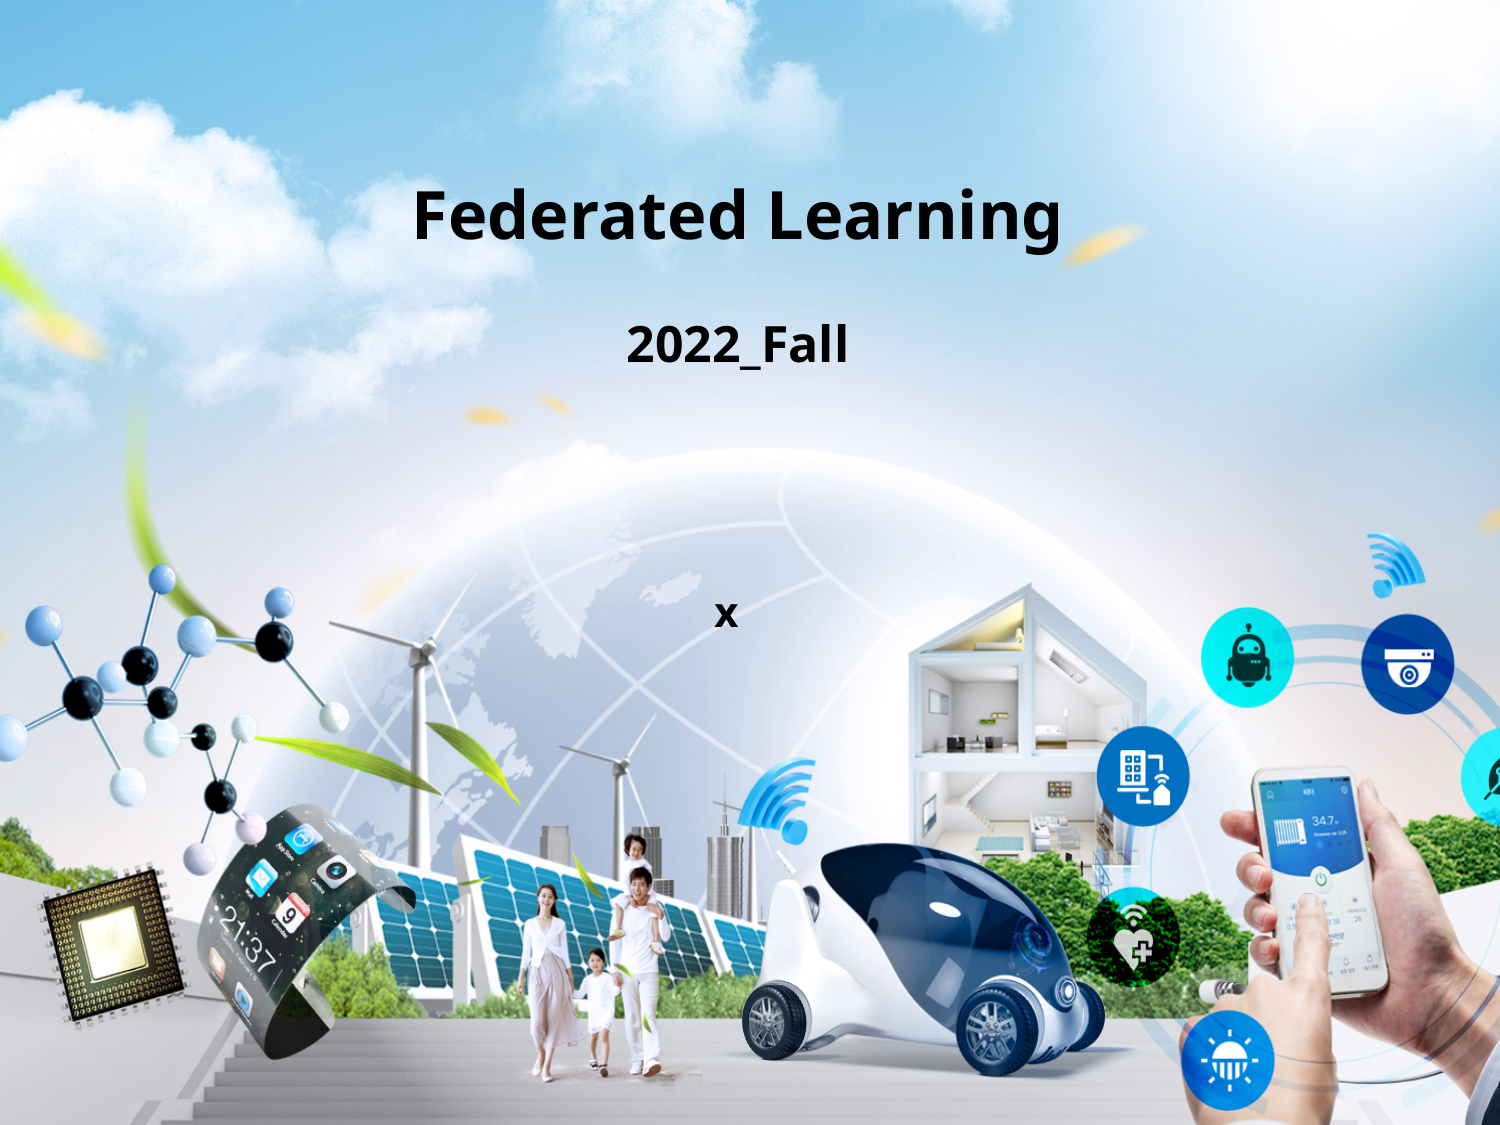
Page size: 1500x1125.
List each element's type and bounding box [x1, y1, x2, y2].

picture [0, 0, 1500, 1125]
text_box [17, 172, 1448, 637]
